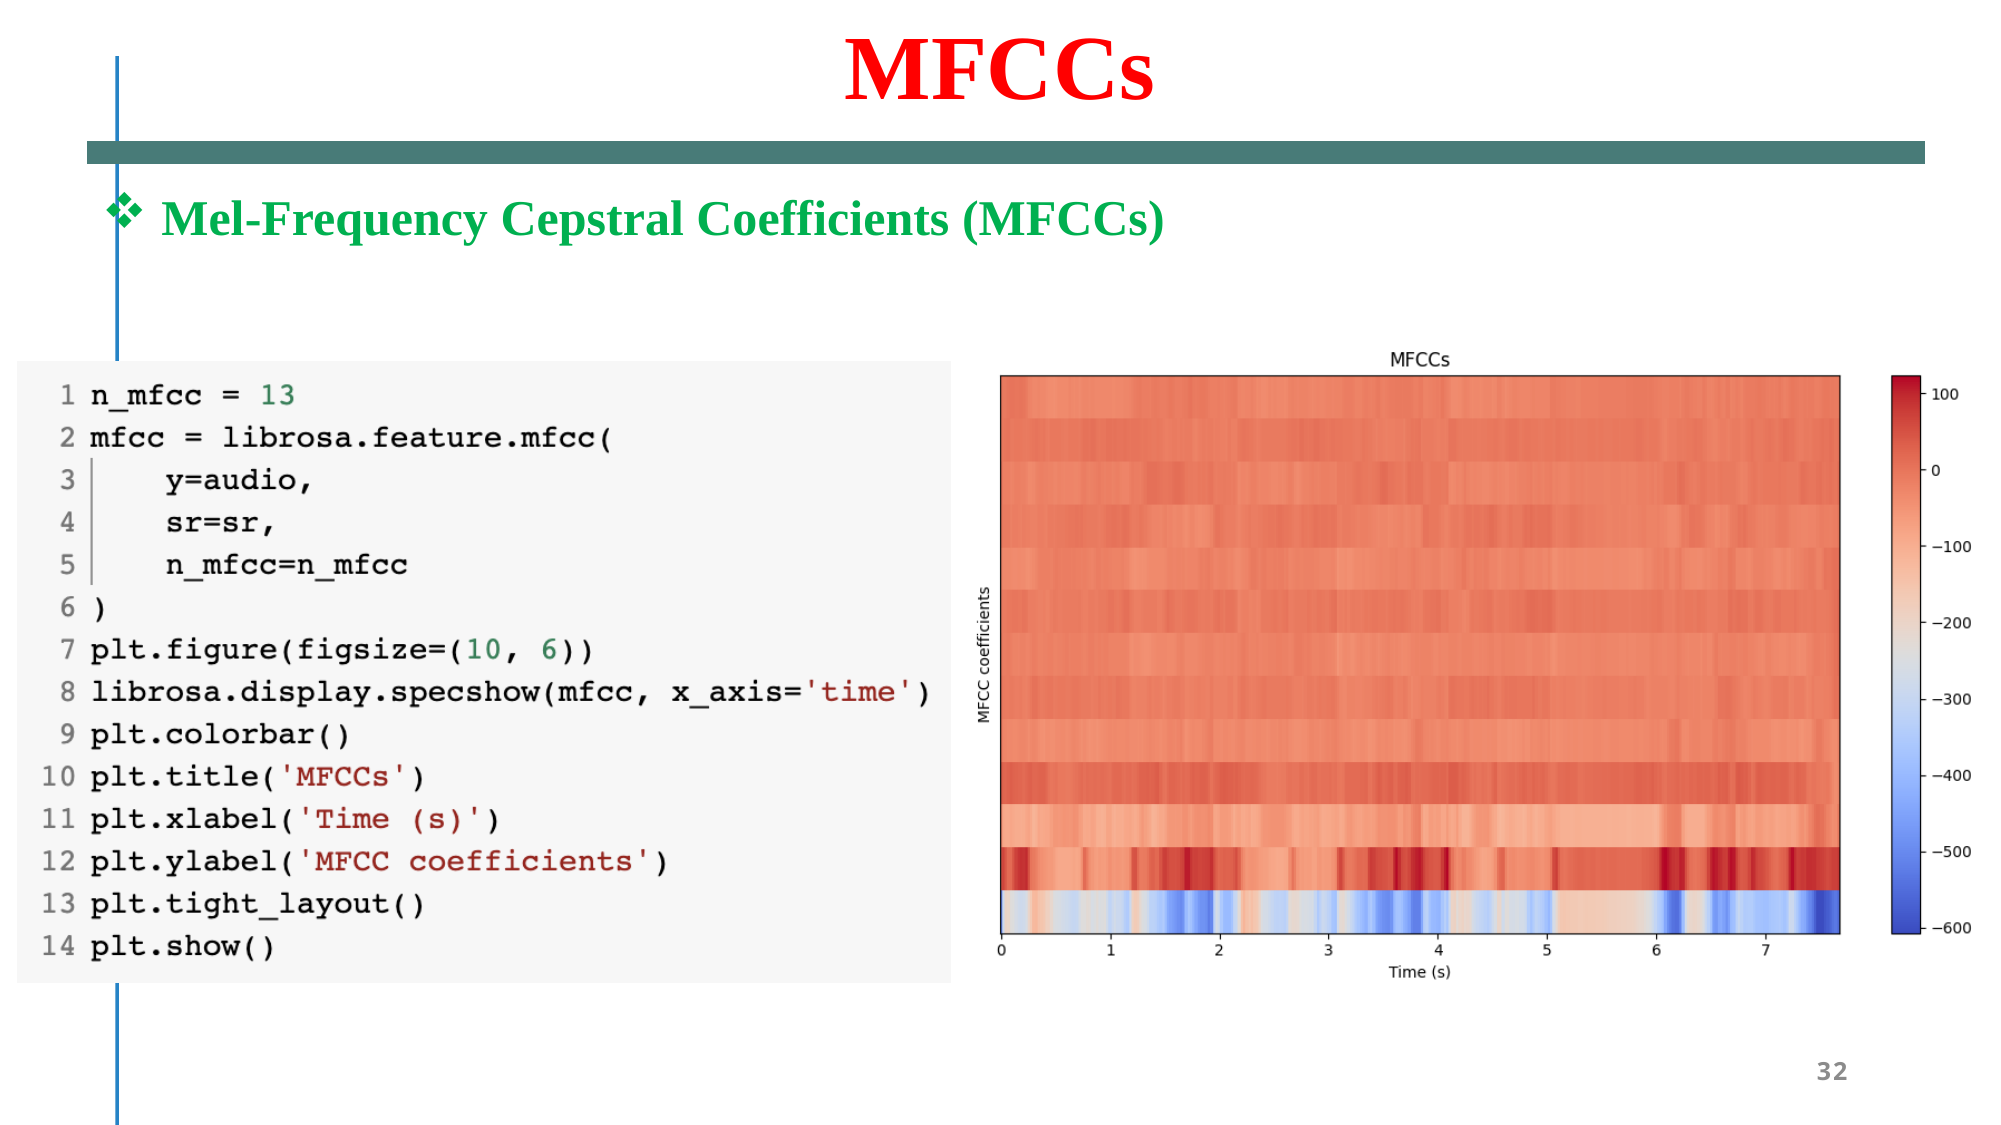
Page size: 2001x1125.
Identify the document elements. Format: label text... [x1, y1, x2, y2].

text_box Mel-Frequency Cepstral Coefficients (MFCCs) [87, 184, 1924, 285]
slide_number 32 [1412, 1042, 1863, 1103]
title MFCCs [137, 0, 1863, 141]
picture [967, 340, 1983, 992]
picture [17, 361, 951, 983]
text_box [87, 141, 1925, 164]
